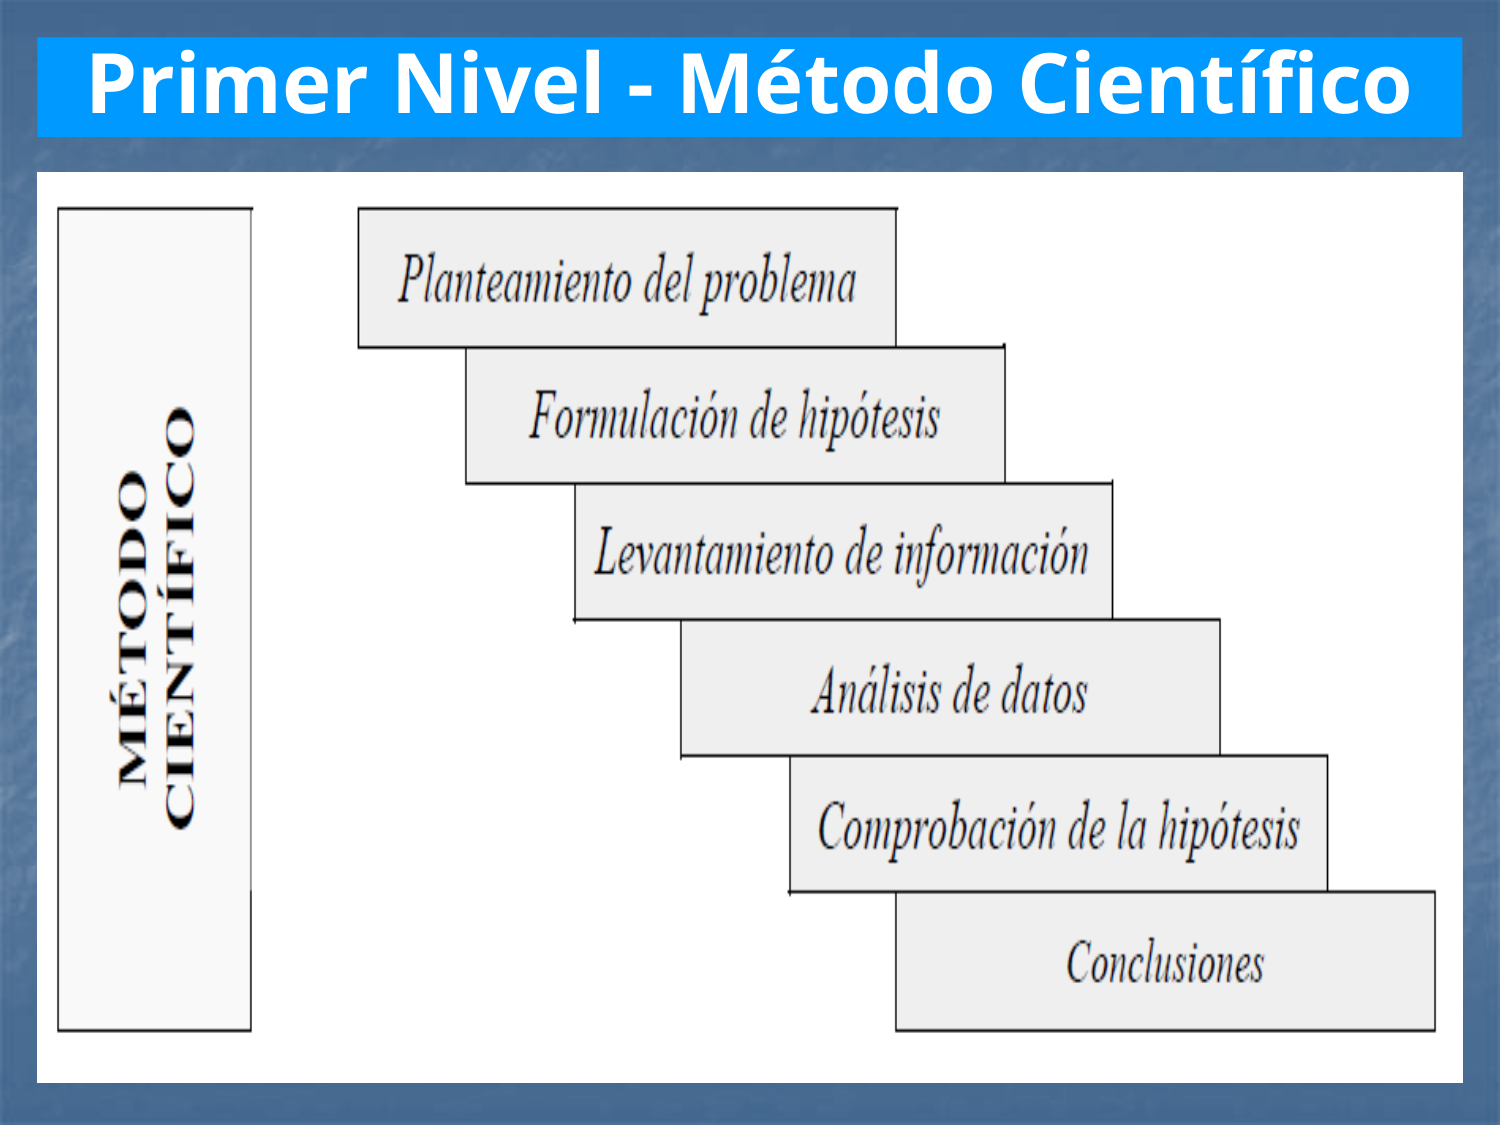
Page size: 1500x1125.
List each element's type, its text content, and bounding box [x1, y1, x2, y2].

text_box Primer Nivel - Método Científico [37, 37, 1463, 138]
picture [37, 172, 1463, 1083]
